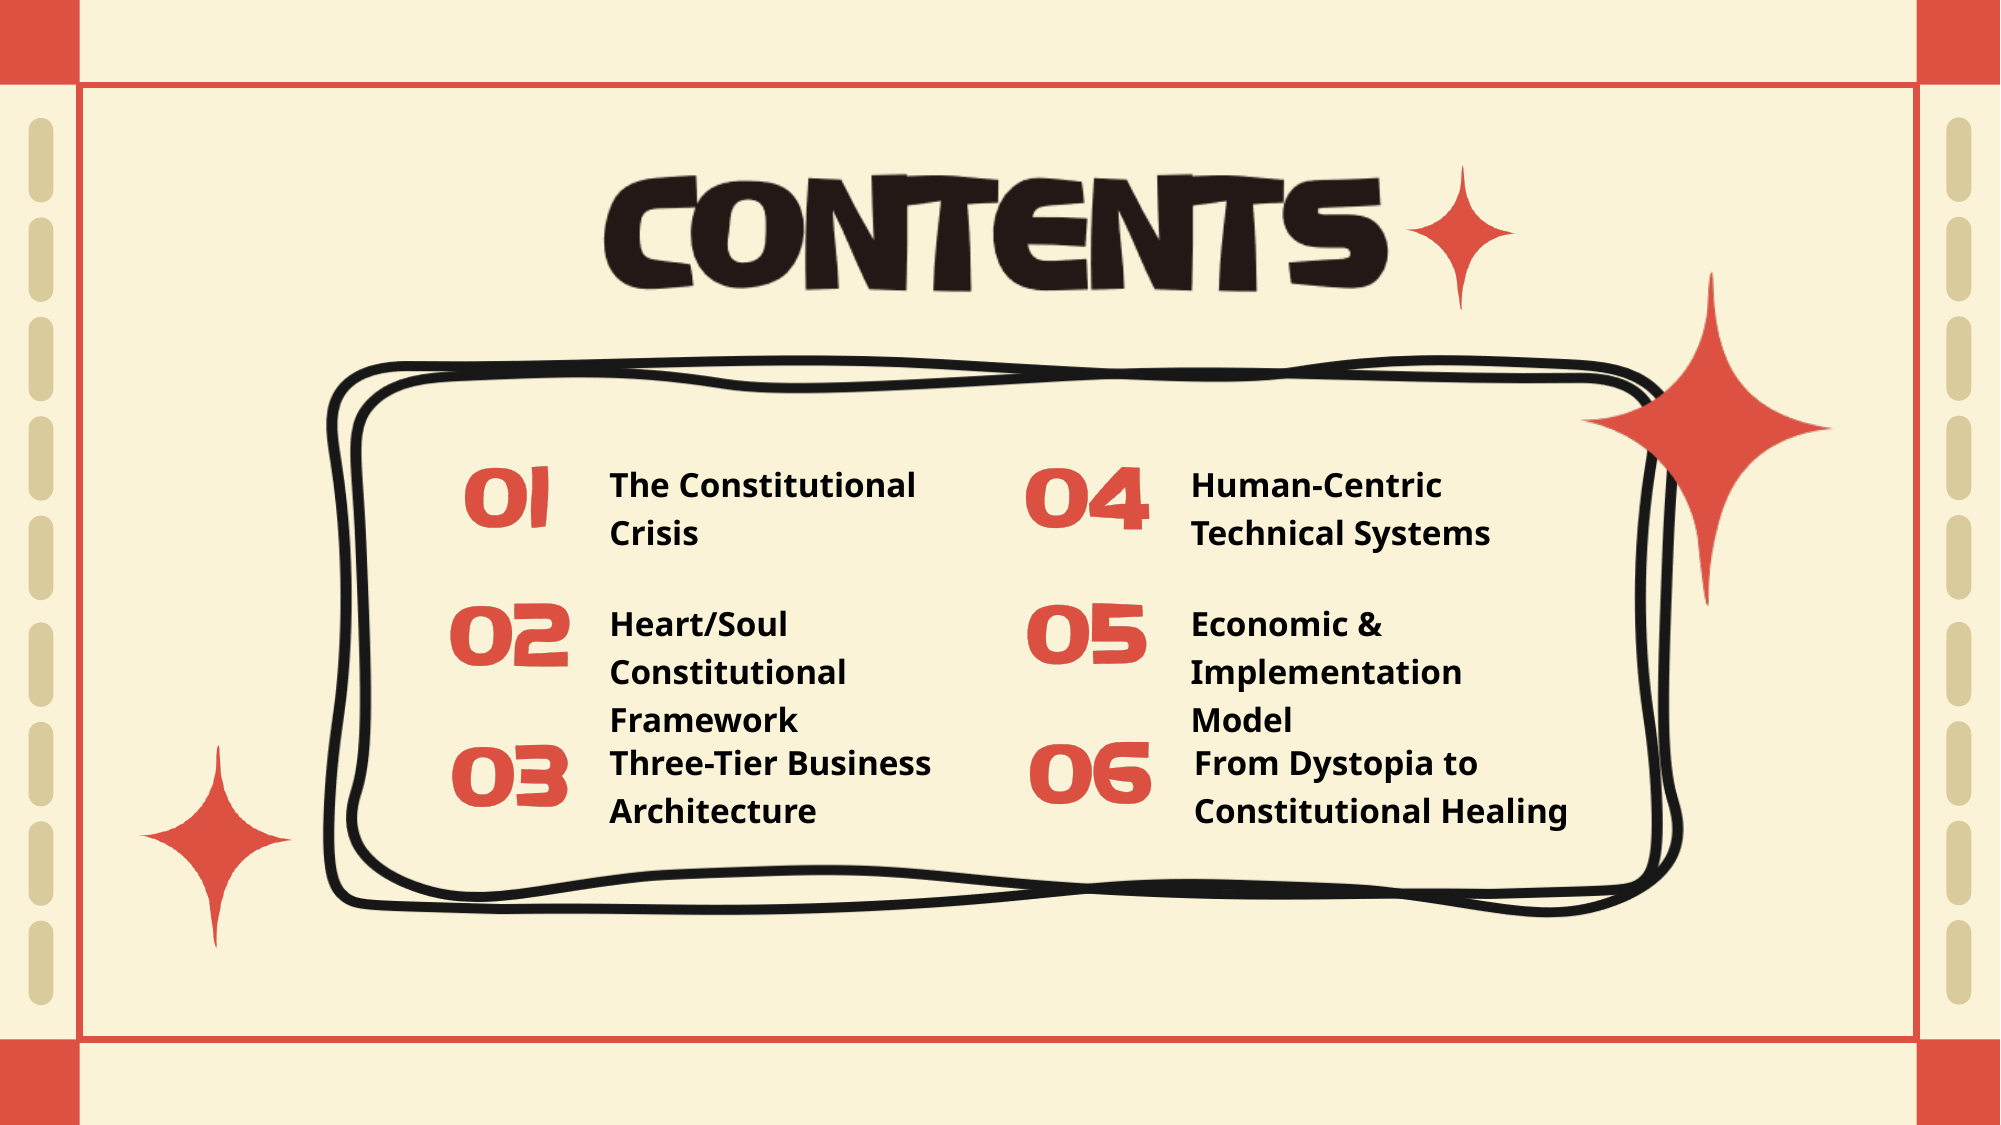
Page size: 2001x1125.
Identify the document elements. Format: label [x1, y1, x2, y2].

text_box [1946, 515, 1972, 600]
text_box [1916, 0, 2000, 85]
text_box [1916, 1039, 2000, 1125]
text_box [28, 920, 54, 1006]
text_box [1946, 415, 1972, 501]
text_box [1946, 721, 1972, 806]
text_box [1946, 316, 1972, 401]
text_box [79, 84, 1917, 1040]
text_box [0, 85, 79, 1039]
text_box [28, 316, 54, 402]
text_box [28, 117, 54, 203]
text_box [1917, 85, 2000, 1039]
text_box [0, 1039, 80, 1125]
text_box [28, 821, 54, 906]
text_box [28, 622, 54, 707]
text_box [28, 217, 54, 302]
text_box [1946, 621, 1972, 707]
text_box [1946, 216, 1972, 302]
text_box [1946, 820, 1972, 906]
text_box [1946, 920, 1972, 1005]
text_box [80, 1040, 1916, 1125]
text_box [28, 416, 54, 501]
picture [108, 143, 1895, 1008]
text_box [1946, 117, 1972, 202]
text_box [80, 0, 1916, 84]
text_box [28, 721, 54, 807]
text_box [0, 0, 80, 85]
text_box [28, 515, 54, 601]
